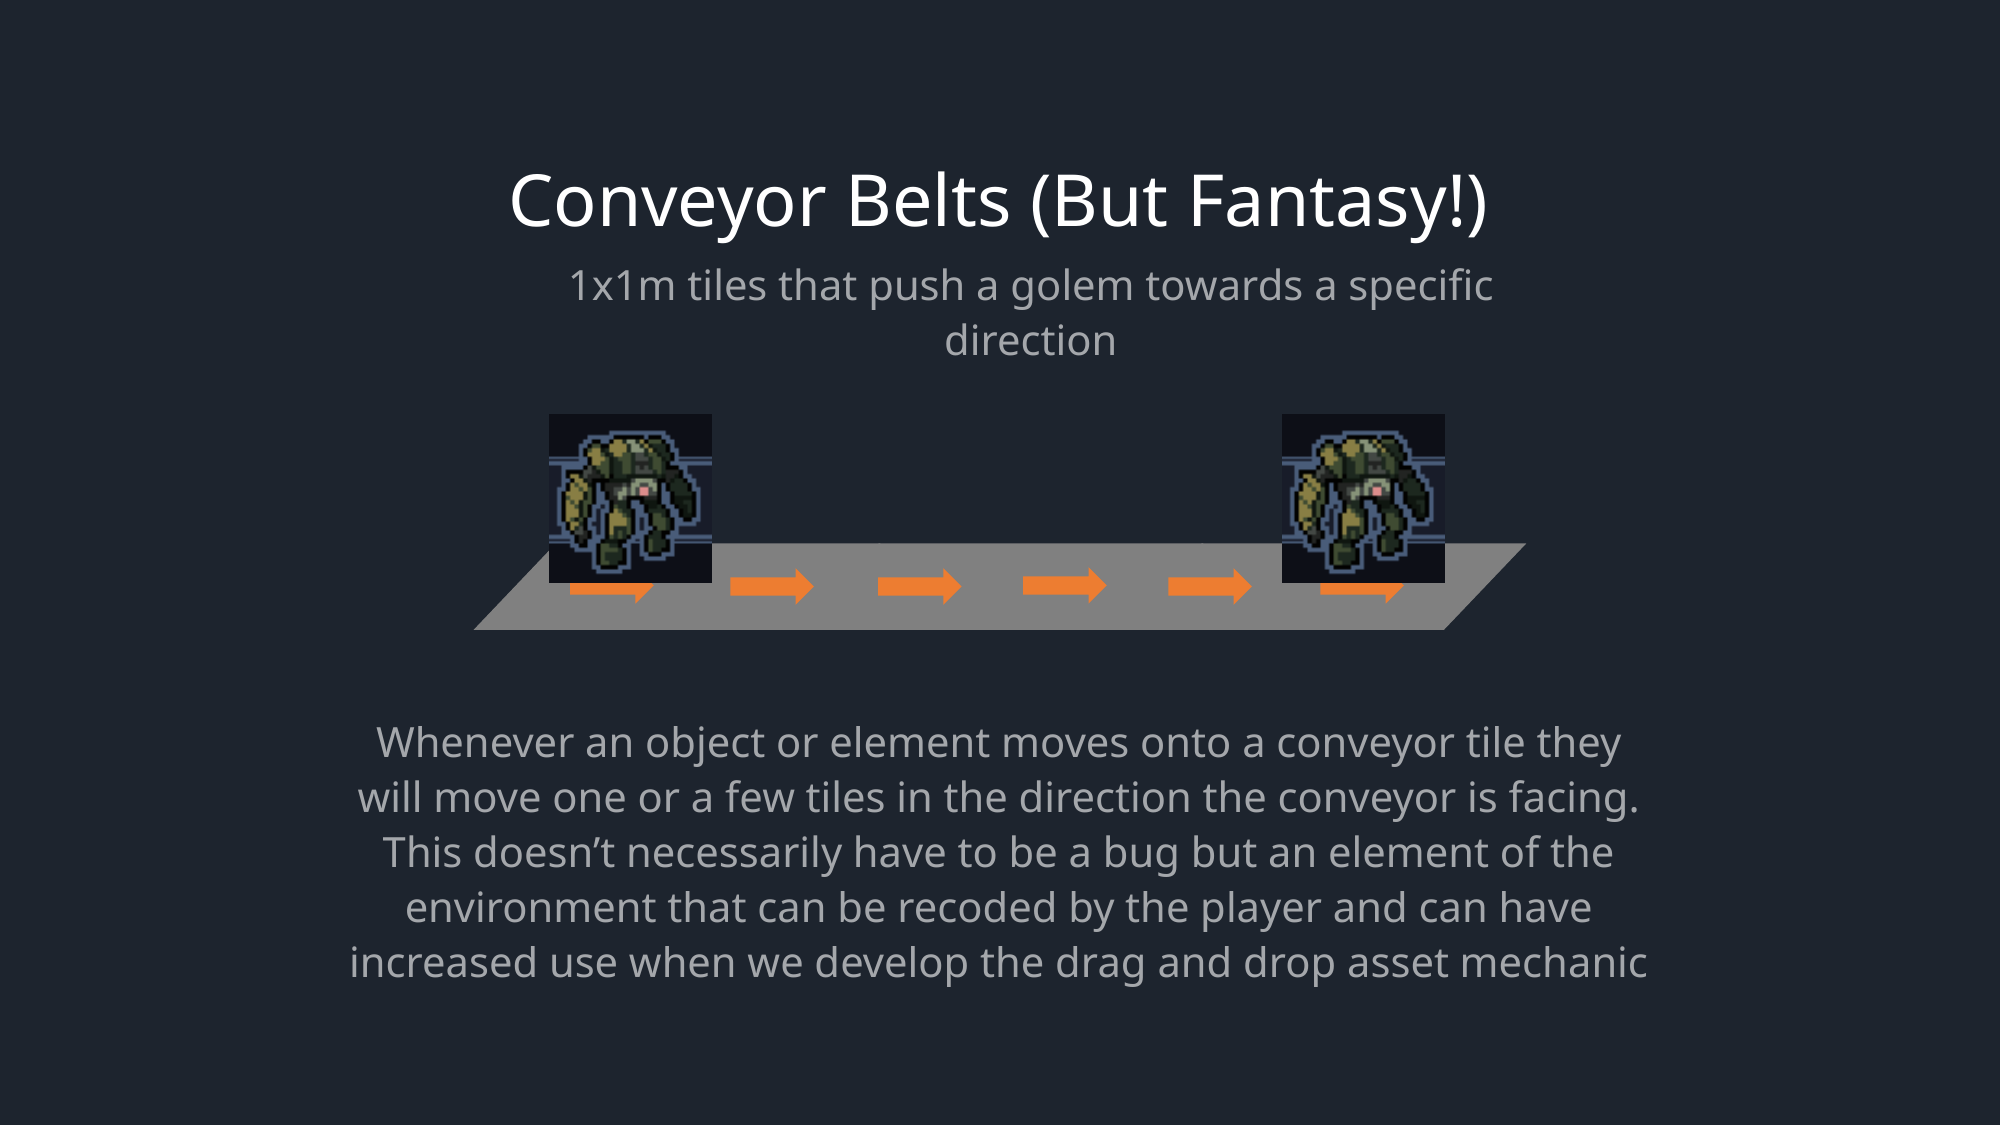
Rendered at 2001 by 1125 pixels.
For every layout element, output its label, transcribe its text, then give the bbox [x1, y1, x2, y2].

picture [549, 414, 712, 583]
text_box [878, 568, 962, 605]
text_box Whenever an object or element moves onto a conveyor tile they will move one or a few tiles in the direction the conveyor is facing. This doesn’t necessarily have to be a bug but an element of the environment that can be recoded by the player and can have increased use when we develop the drag and drop asset mechanic [324, 705, 1673, 992]
text_box [1320, 583, 1404, 604]
text_box 1x1m tiles that push a golem towards a specific direction [476, 257, 1586, 360]
text_box [473, 543, 878, 630]
text_box [1119, 543, 1527, 630]
text_box [730, 568, 814, 605]
text_box [796, 543, 1201, 630]
text_box [1023, 567, 1107, 604]
text_box [1168, 568, 1252, 605]
text_box [570, 583, 654, 604]
picture [1282, 414, 1445, 583]
text_box Conveyor Belts (But Fantasy!) [476, 127, 1522, 268]
